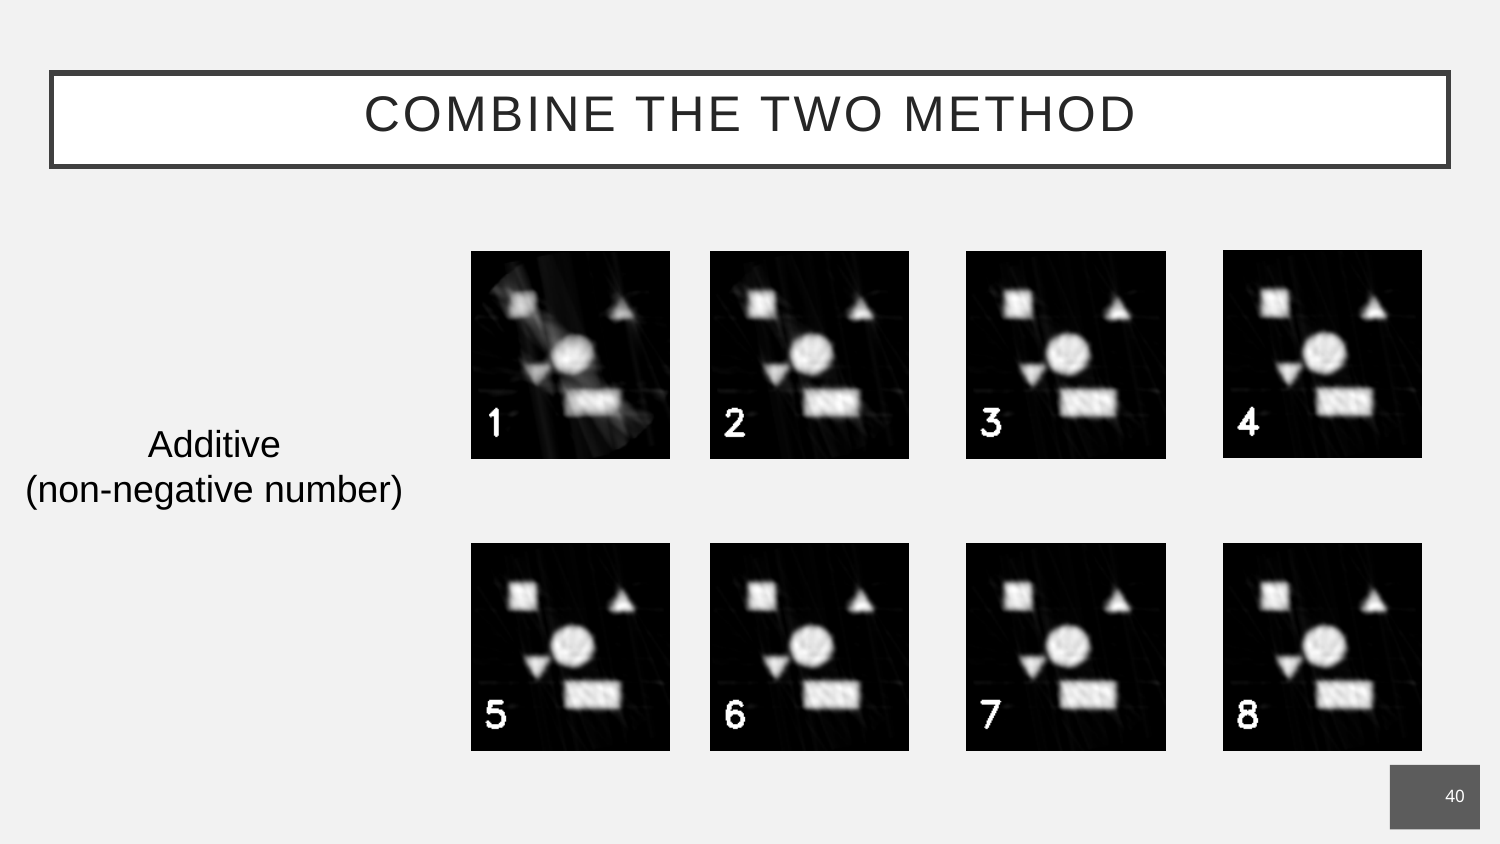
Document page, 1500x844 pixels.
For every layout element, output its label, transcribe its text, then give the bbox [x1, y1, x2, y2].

picture [471, 543, 671, 751]
picture [710, 543, 910, 751]
picture [1223, 543, 1422, 751]
title combine the two METHOD [49, 70, 1451, 169]
picture [966, 543, 1166, 751]
picture [471, 251, 671, 459]
picture [710, 251, 910, 459]
picture [1223, 250, 1422, 458]
text_box Additive (non-negative number) [10, 412, 419, 518]
picture [966, 251, 1166, 459]
slide_number 39 [1389, 764, 1480, 830]
